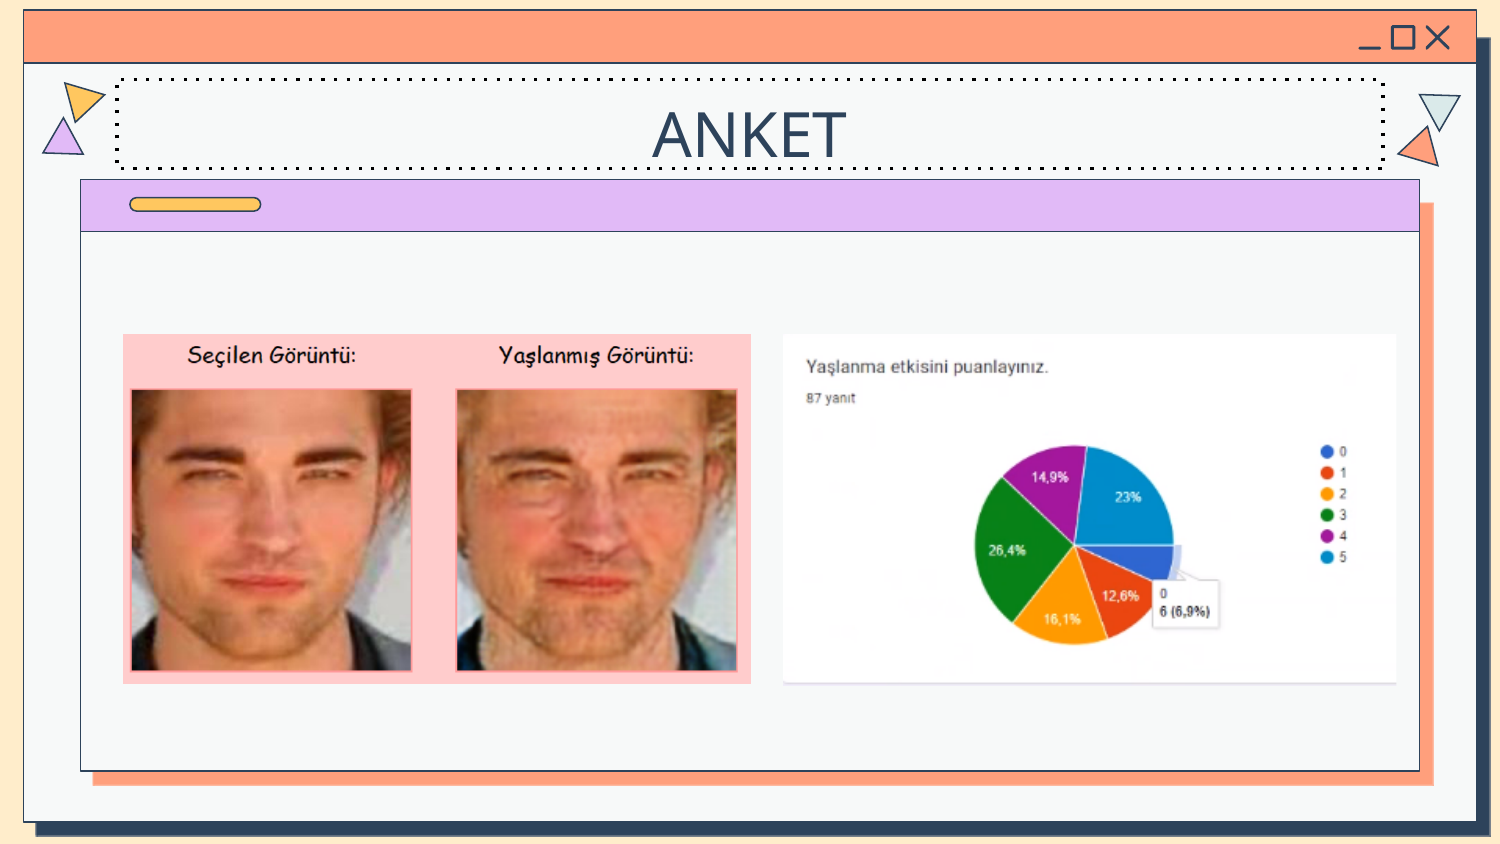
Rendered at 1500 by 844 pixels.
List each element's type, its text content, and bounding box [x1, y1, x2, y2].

picture [122, 334, 751, 684]
title ANKET [115, 78, 1385, 170]
picture [782, 334, 1397, 687]
